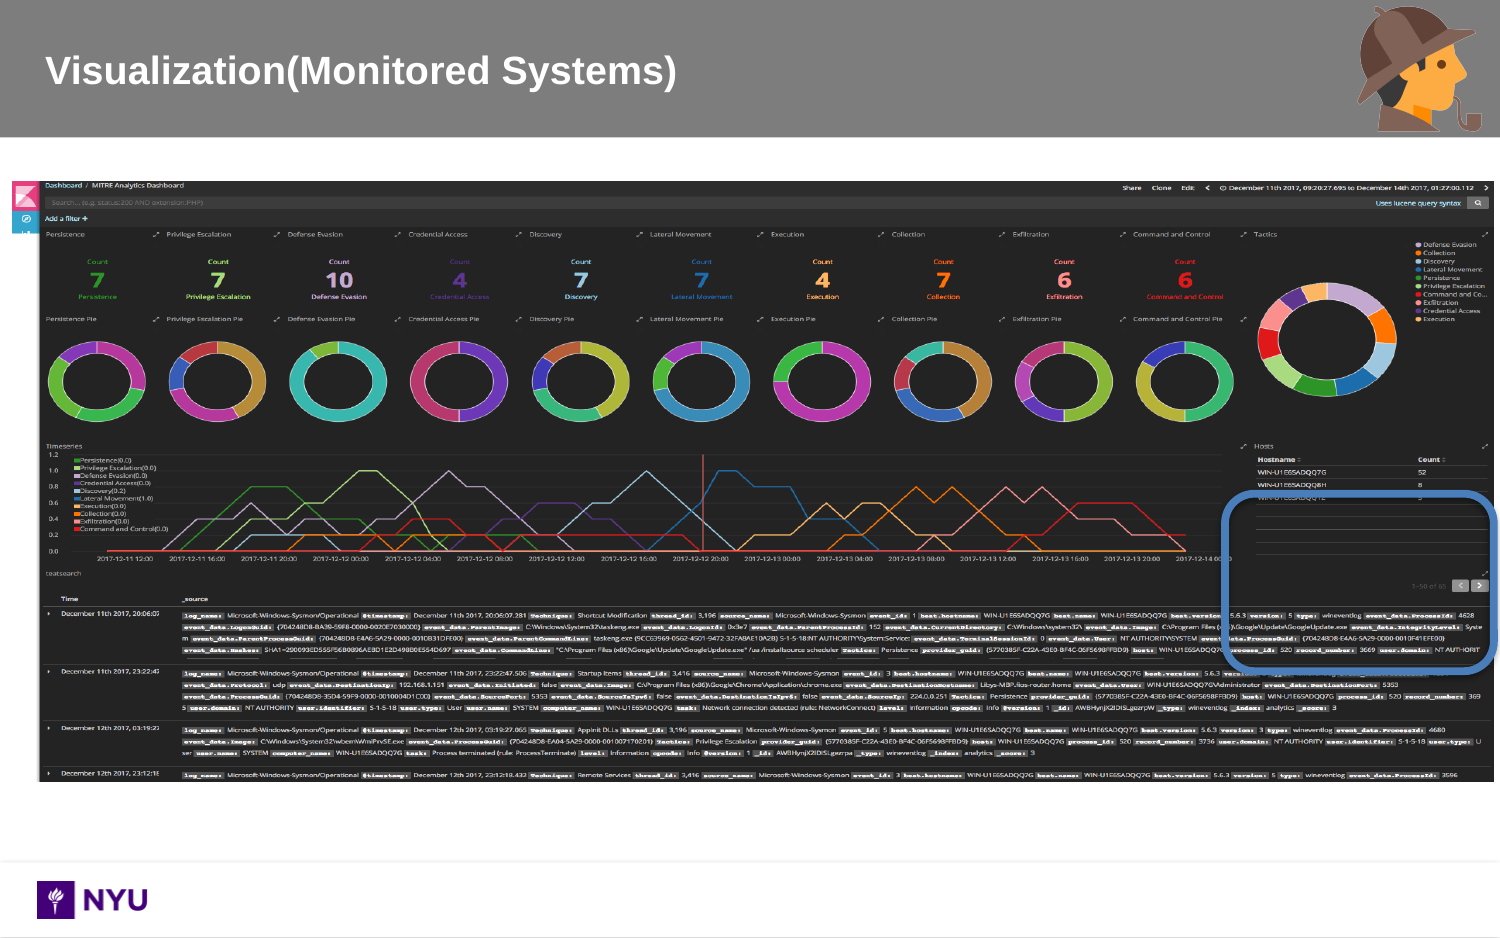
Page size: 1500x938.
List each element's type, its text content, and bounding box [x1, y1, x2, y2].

text_box Visualization(Monitored Systems) [1495, 0, 1500, 138]
picture [12, 180, 1495, 782]
text_box Visualization(Monitored Systems) [0, 0, 1334, 138]
picture [1336, 0, 1494, 138]
picture [37, 881, 148, 919]
